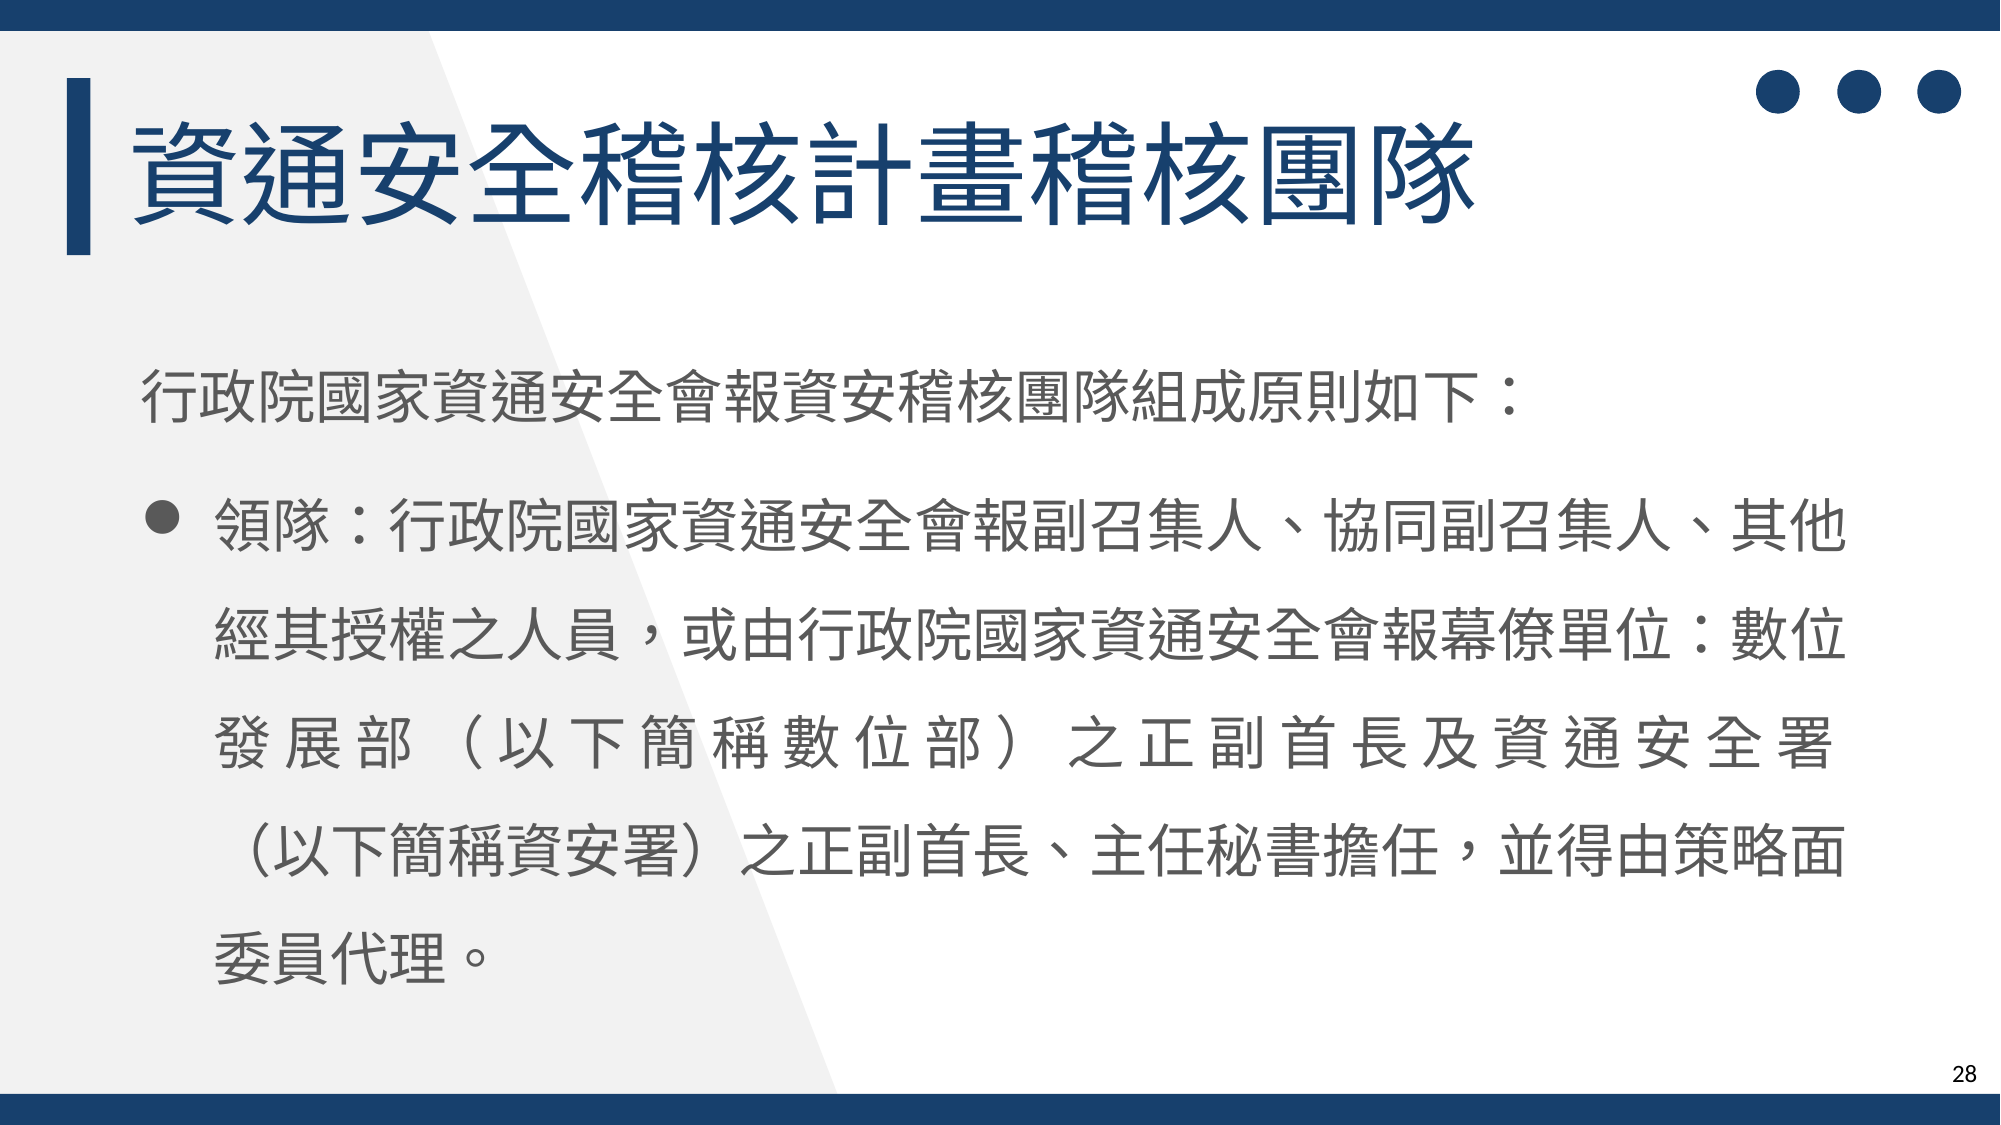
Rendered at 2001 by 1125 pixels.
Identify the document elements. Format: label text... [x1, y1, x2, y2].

text_box 資通安全稽核計畫稽核團隊 [113, 96, 1839, 315]
text_box 行政院國家資通安全會報資安稽核團隊組成原則如下： 領隊：行政院國家資通安全會報副召集人、協同副召集人、其他經其授權之人員，或由行政院國家資通安全會報幕僚單位：數位發展部（以下簡稱數位部）之正副首長及資通安全署 （以下簡稱資安署）之正副首長、主任秘書擔任，並得由策略面委員代理。 [125, 314, 1863, 1071]
